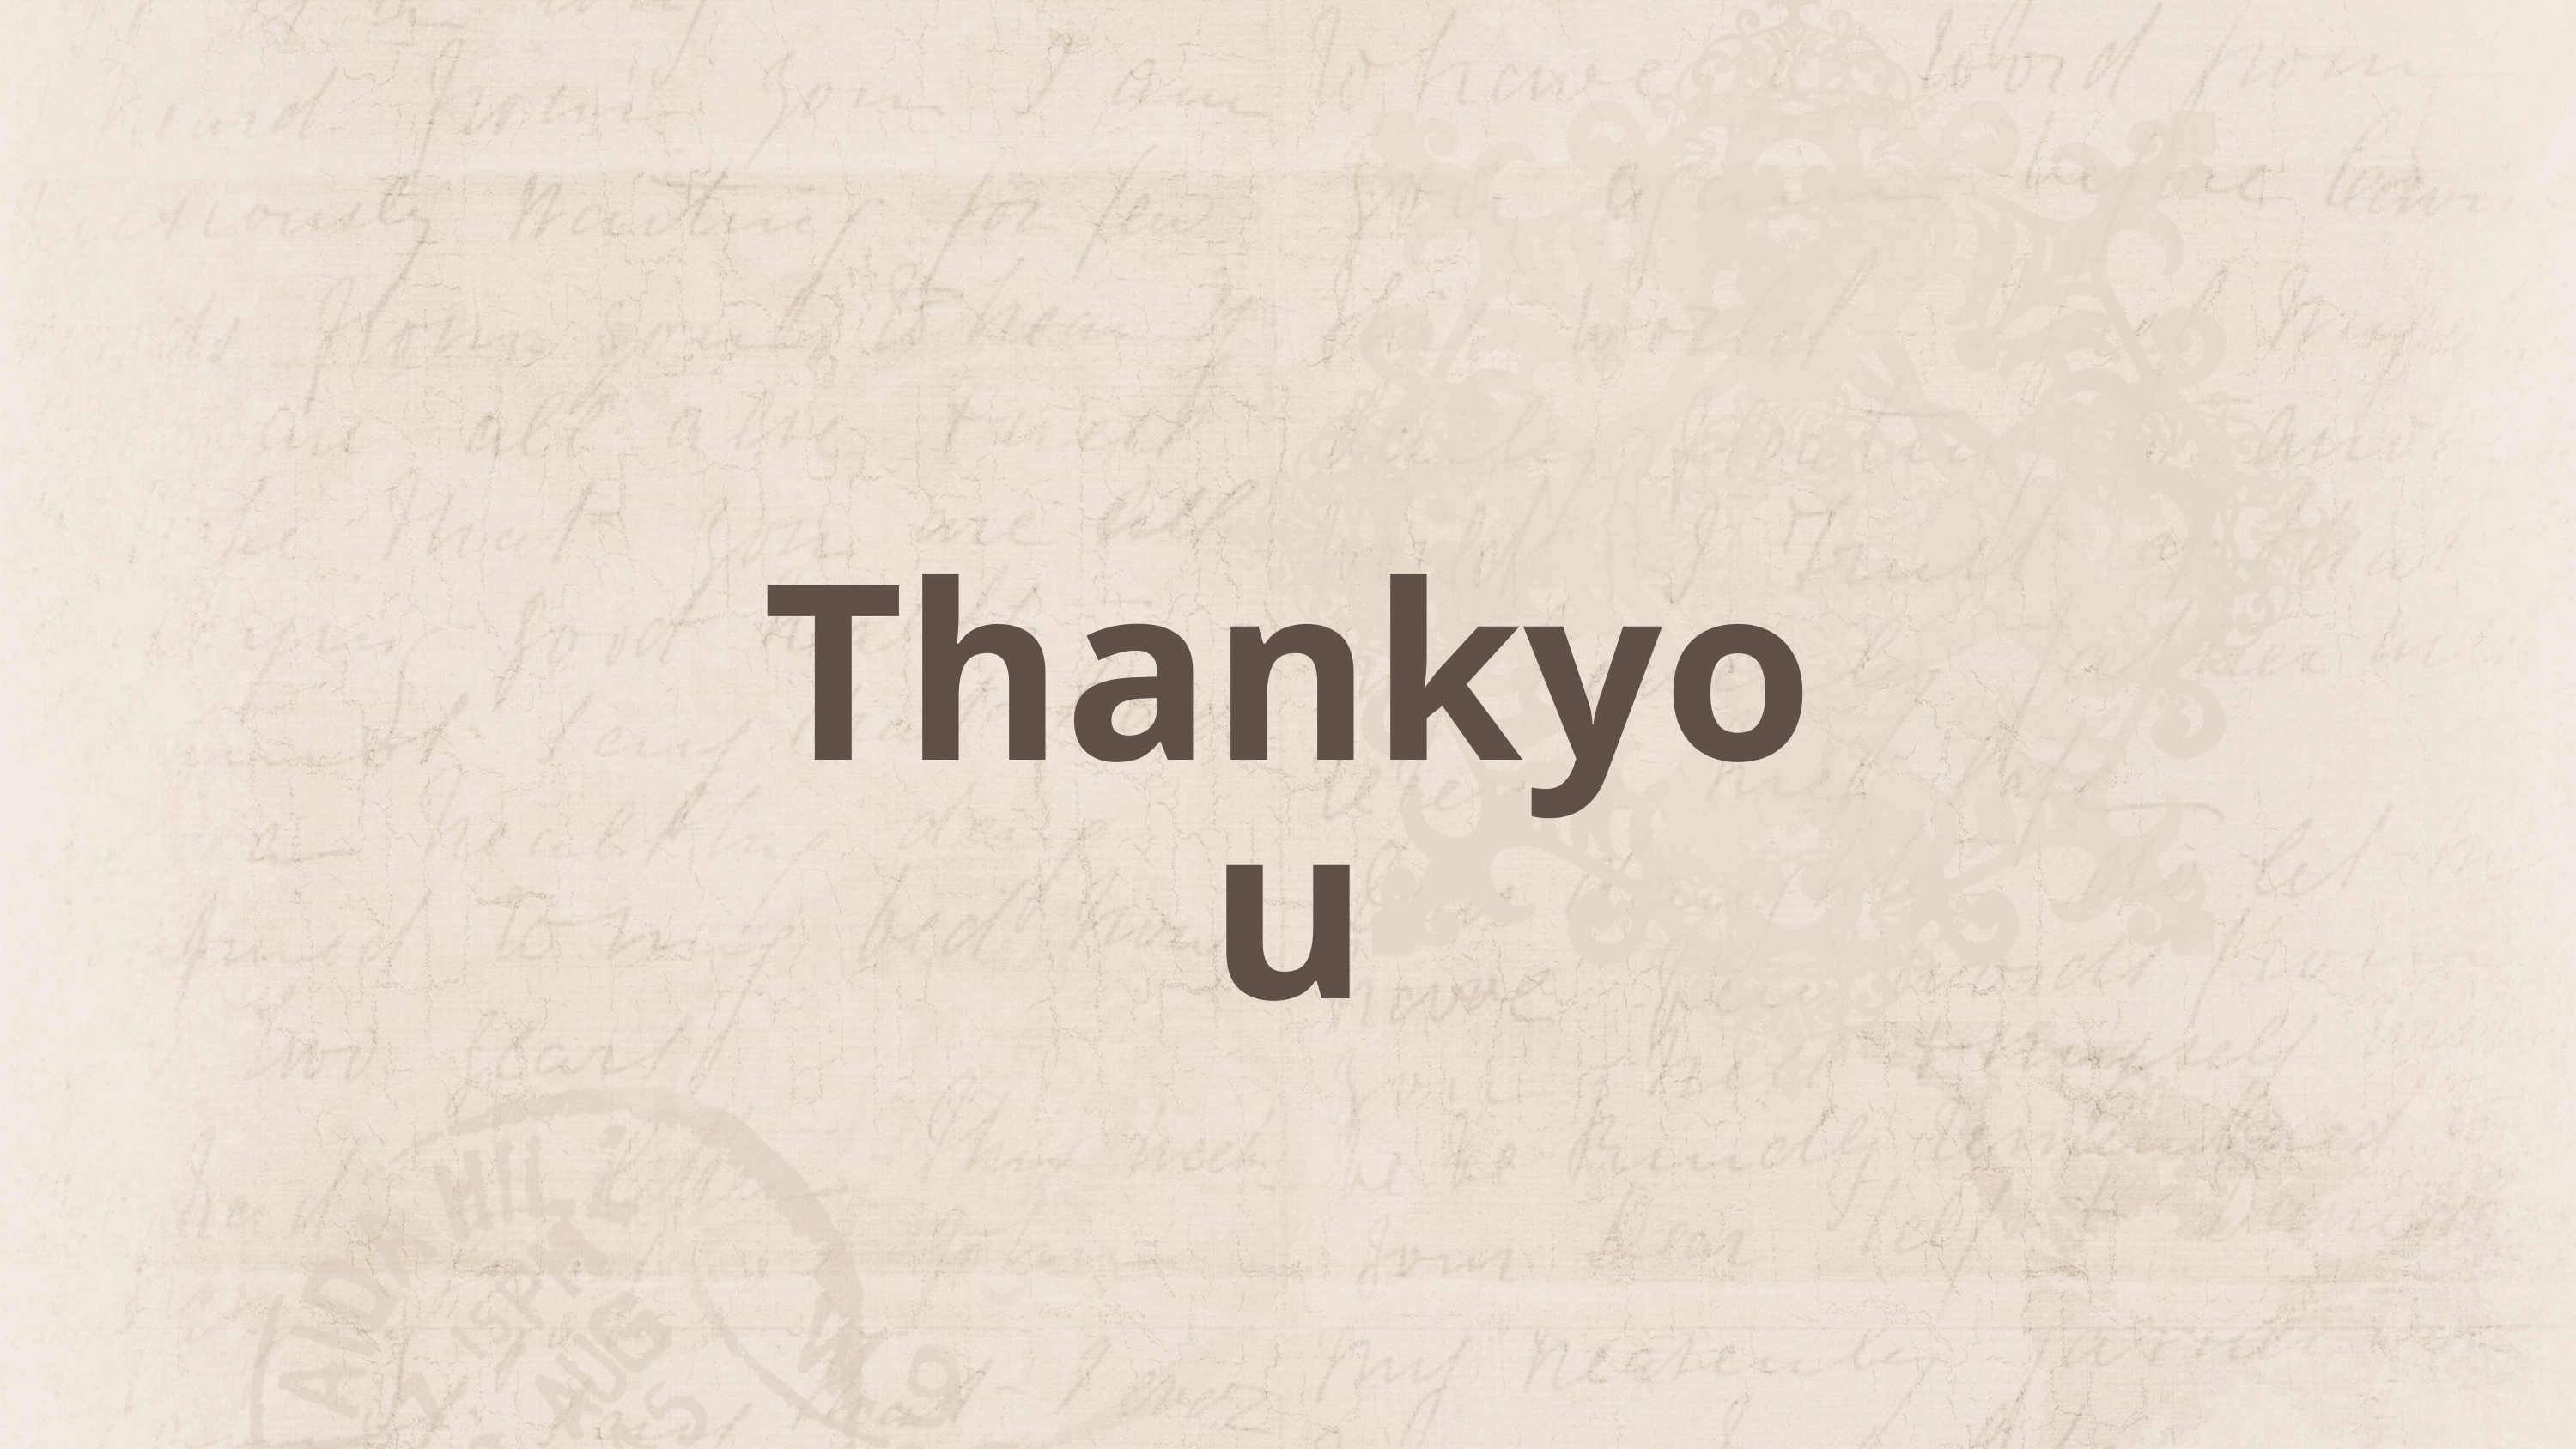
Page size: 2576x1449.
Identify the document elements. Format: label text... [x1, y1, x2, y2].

text_box [0, 0, 2576, 1449]
text_box Thankyou [698, 569, 1879, 1048]
